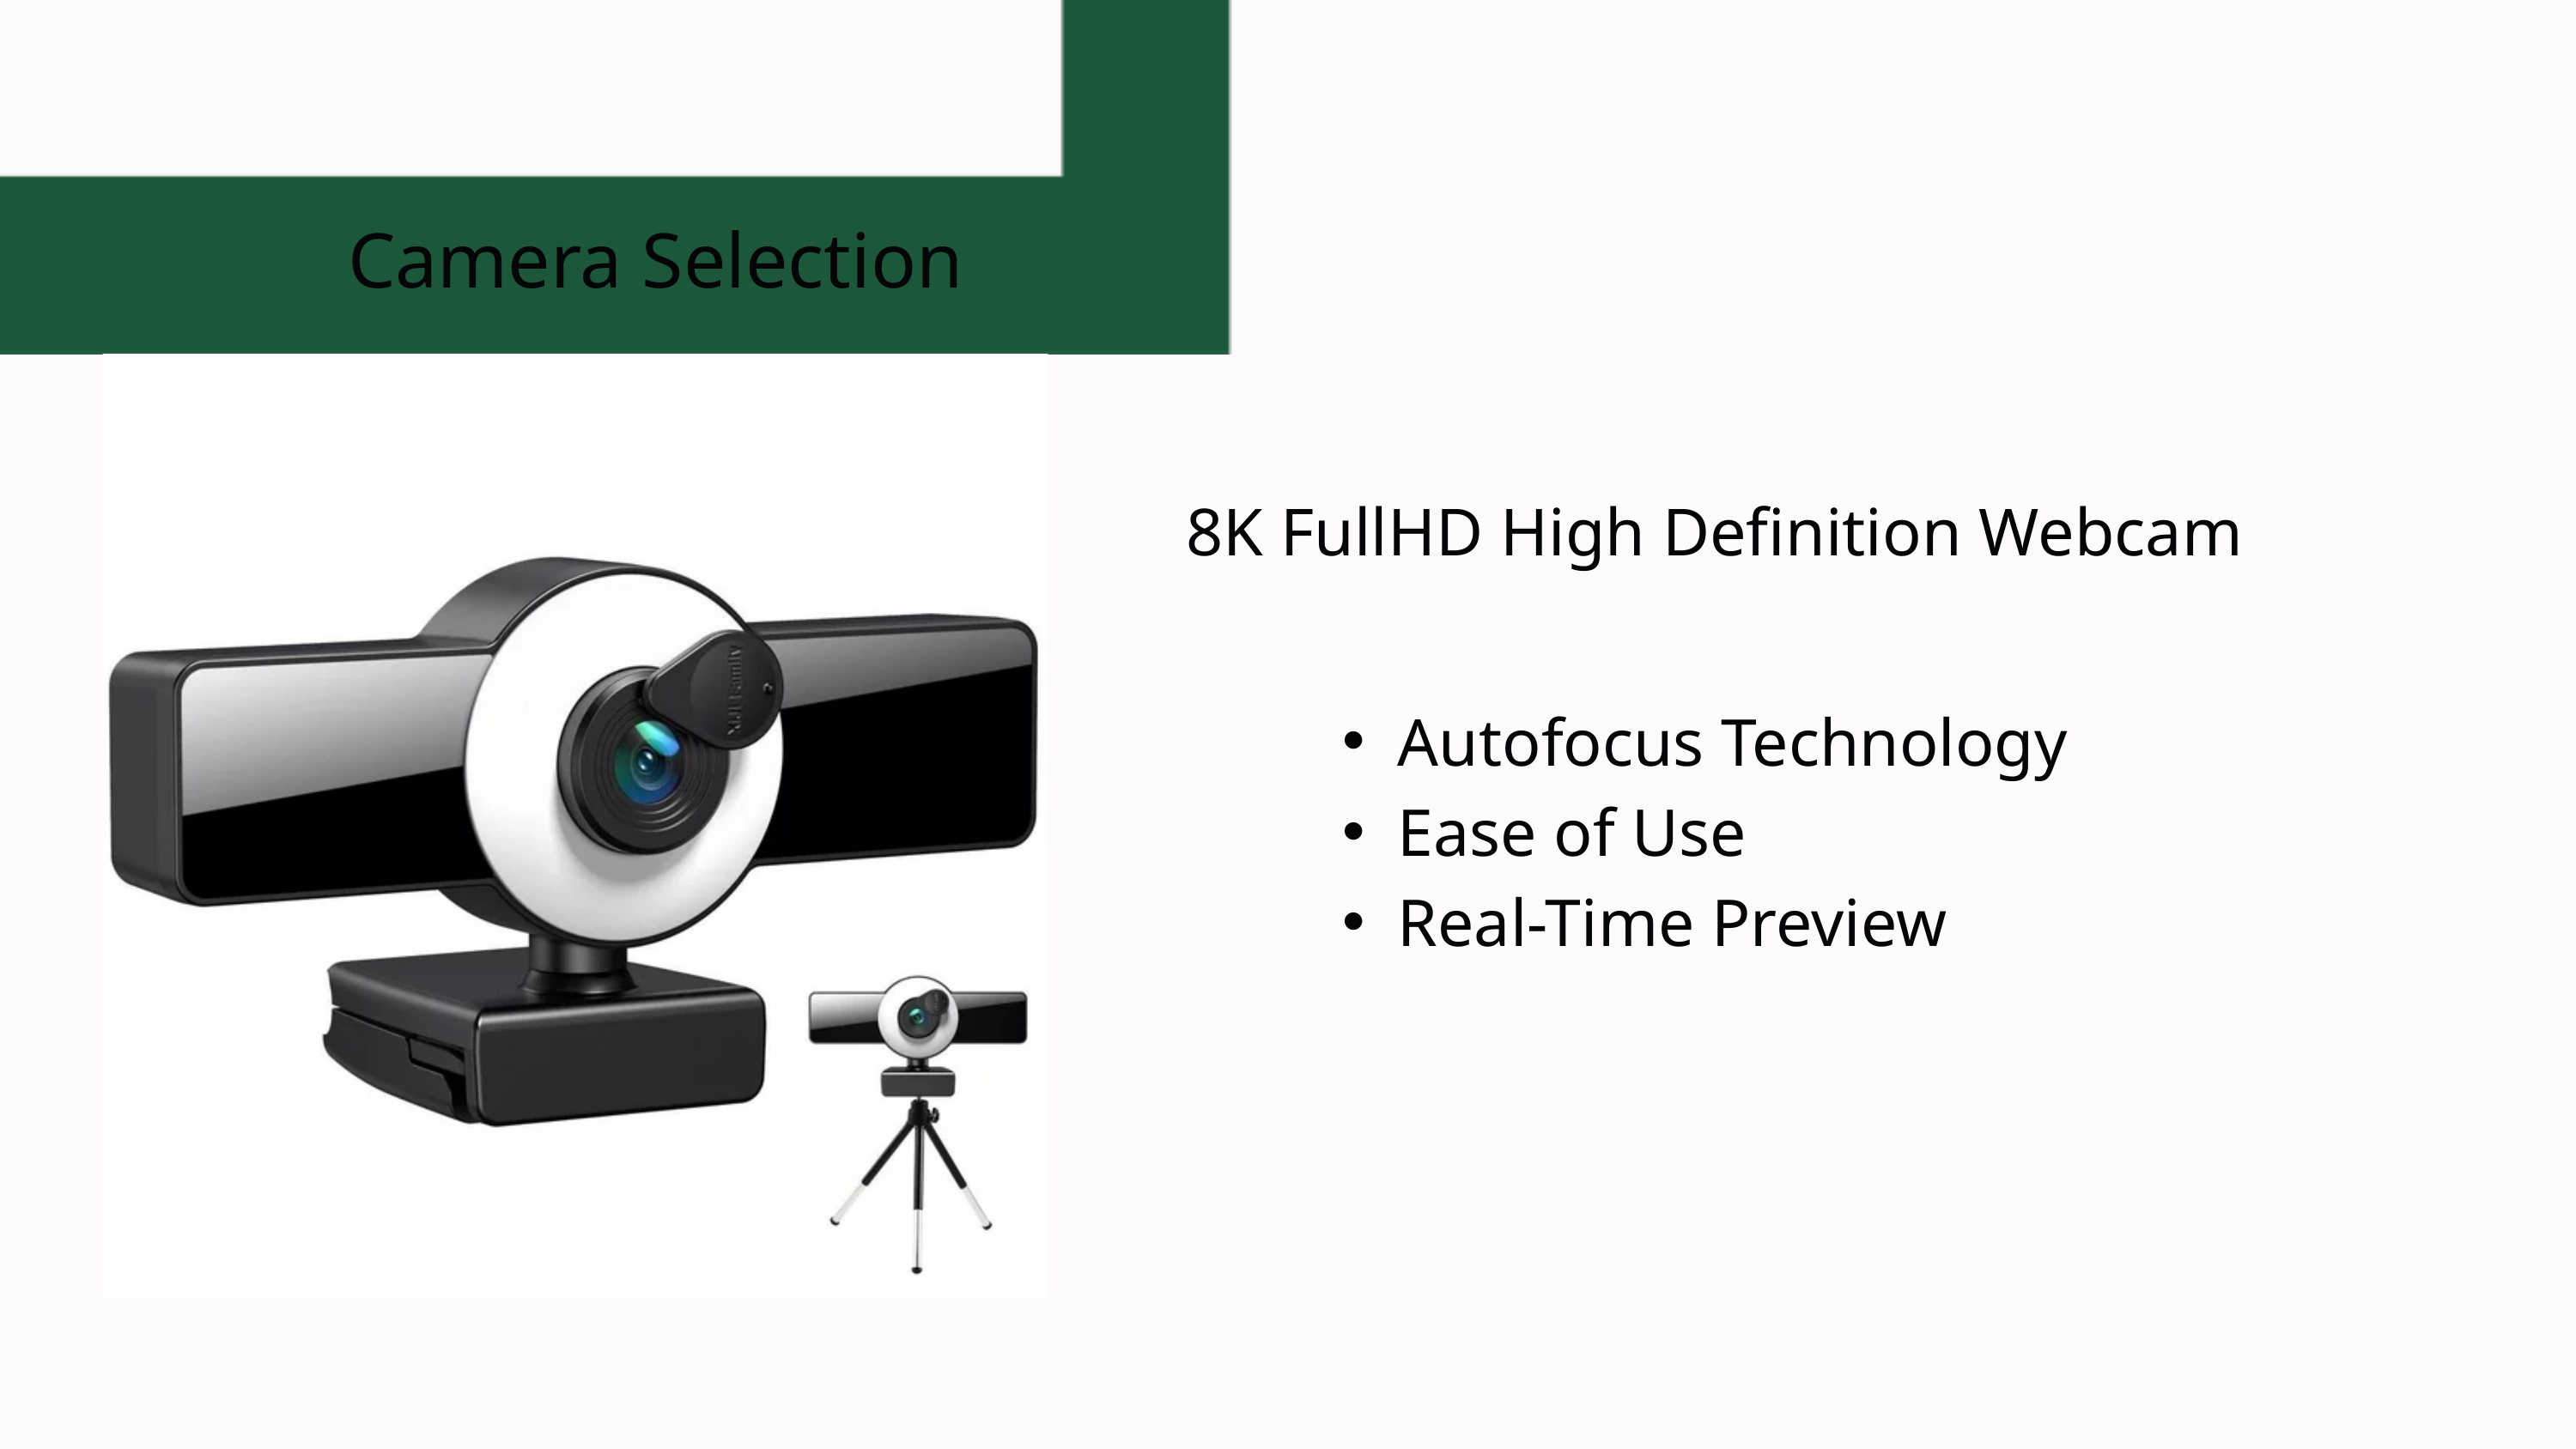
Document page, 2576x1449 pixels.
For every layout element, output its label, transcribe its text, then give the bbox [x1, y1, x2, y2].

text_box Autofocus Technology Ease of Use Real-Time Preview [1288, 688, 2268, 960]
text_box 8K FullHD High Definition Webcam [1186, 477, 2367, 569]
text_box Camera Selection [229, 197, 1082, 304]
text_box [0, 0, 1232, 355]
text_box [102, 354, 1048, 1299]
